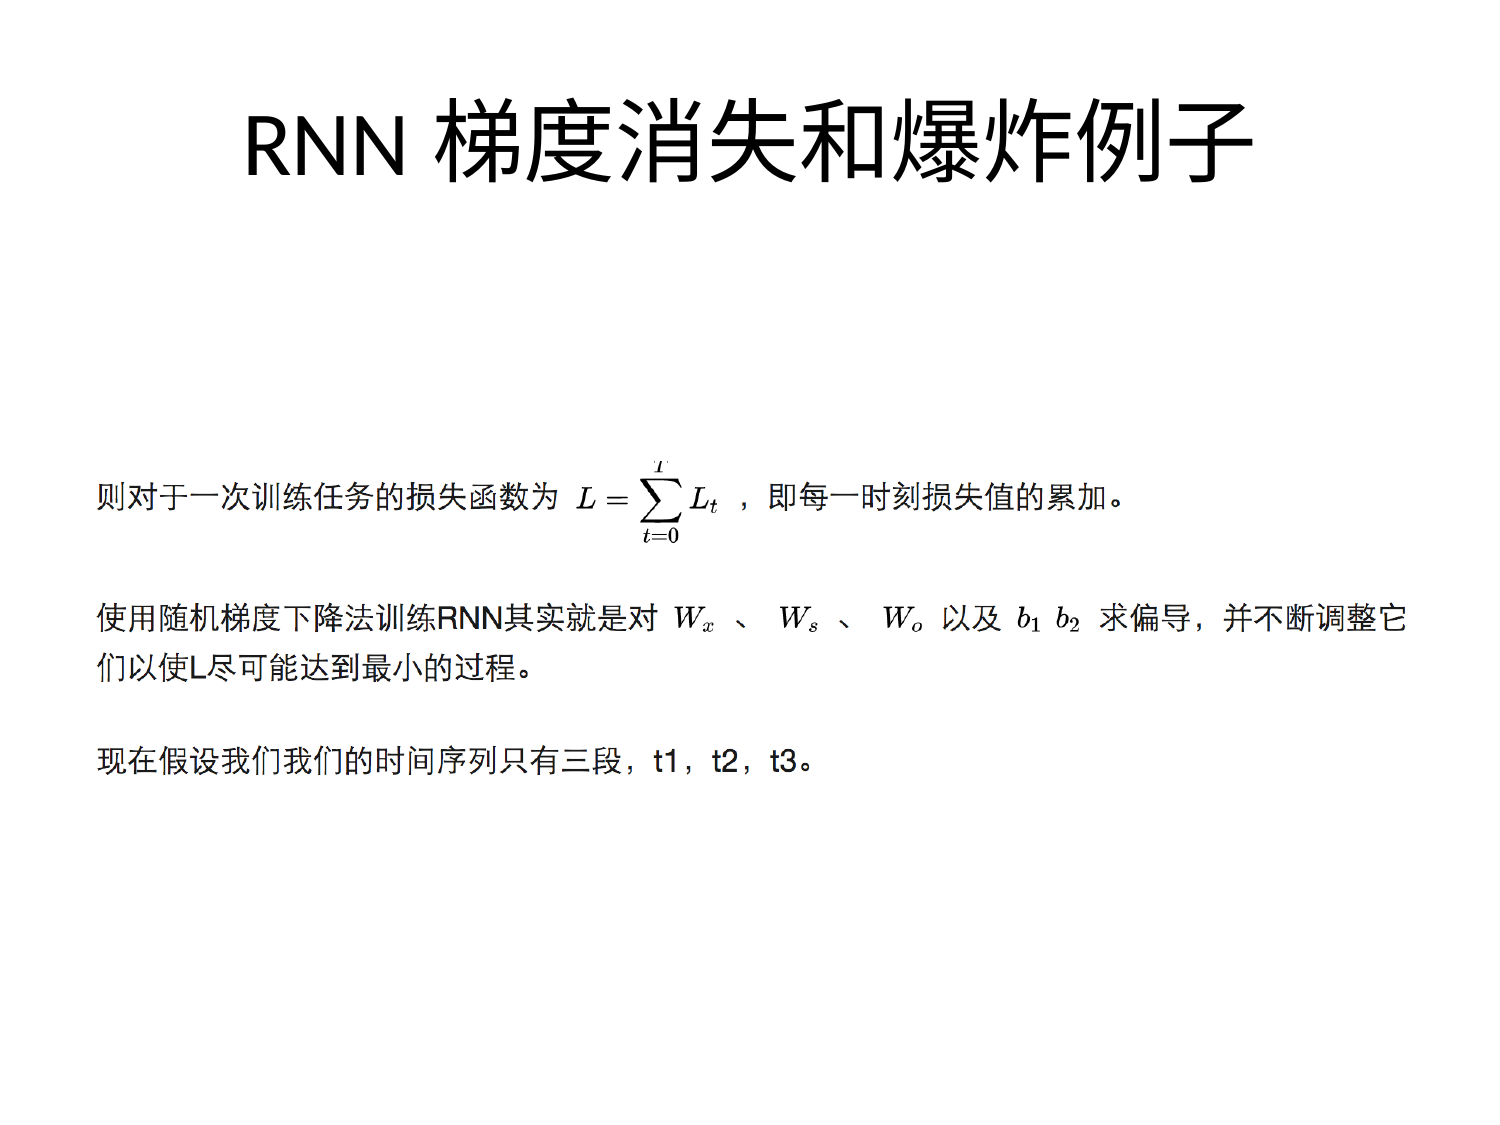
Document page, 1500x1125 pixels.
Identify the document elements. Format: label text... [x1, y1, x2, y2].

title RNN梯度消失和爆炸例子 [75, 45, 1425, 233]
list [74, 460, 1426, 807]
